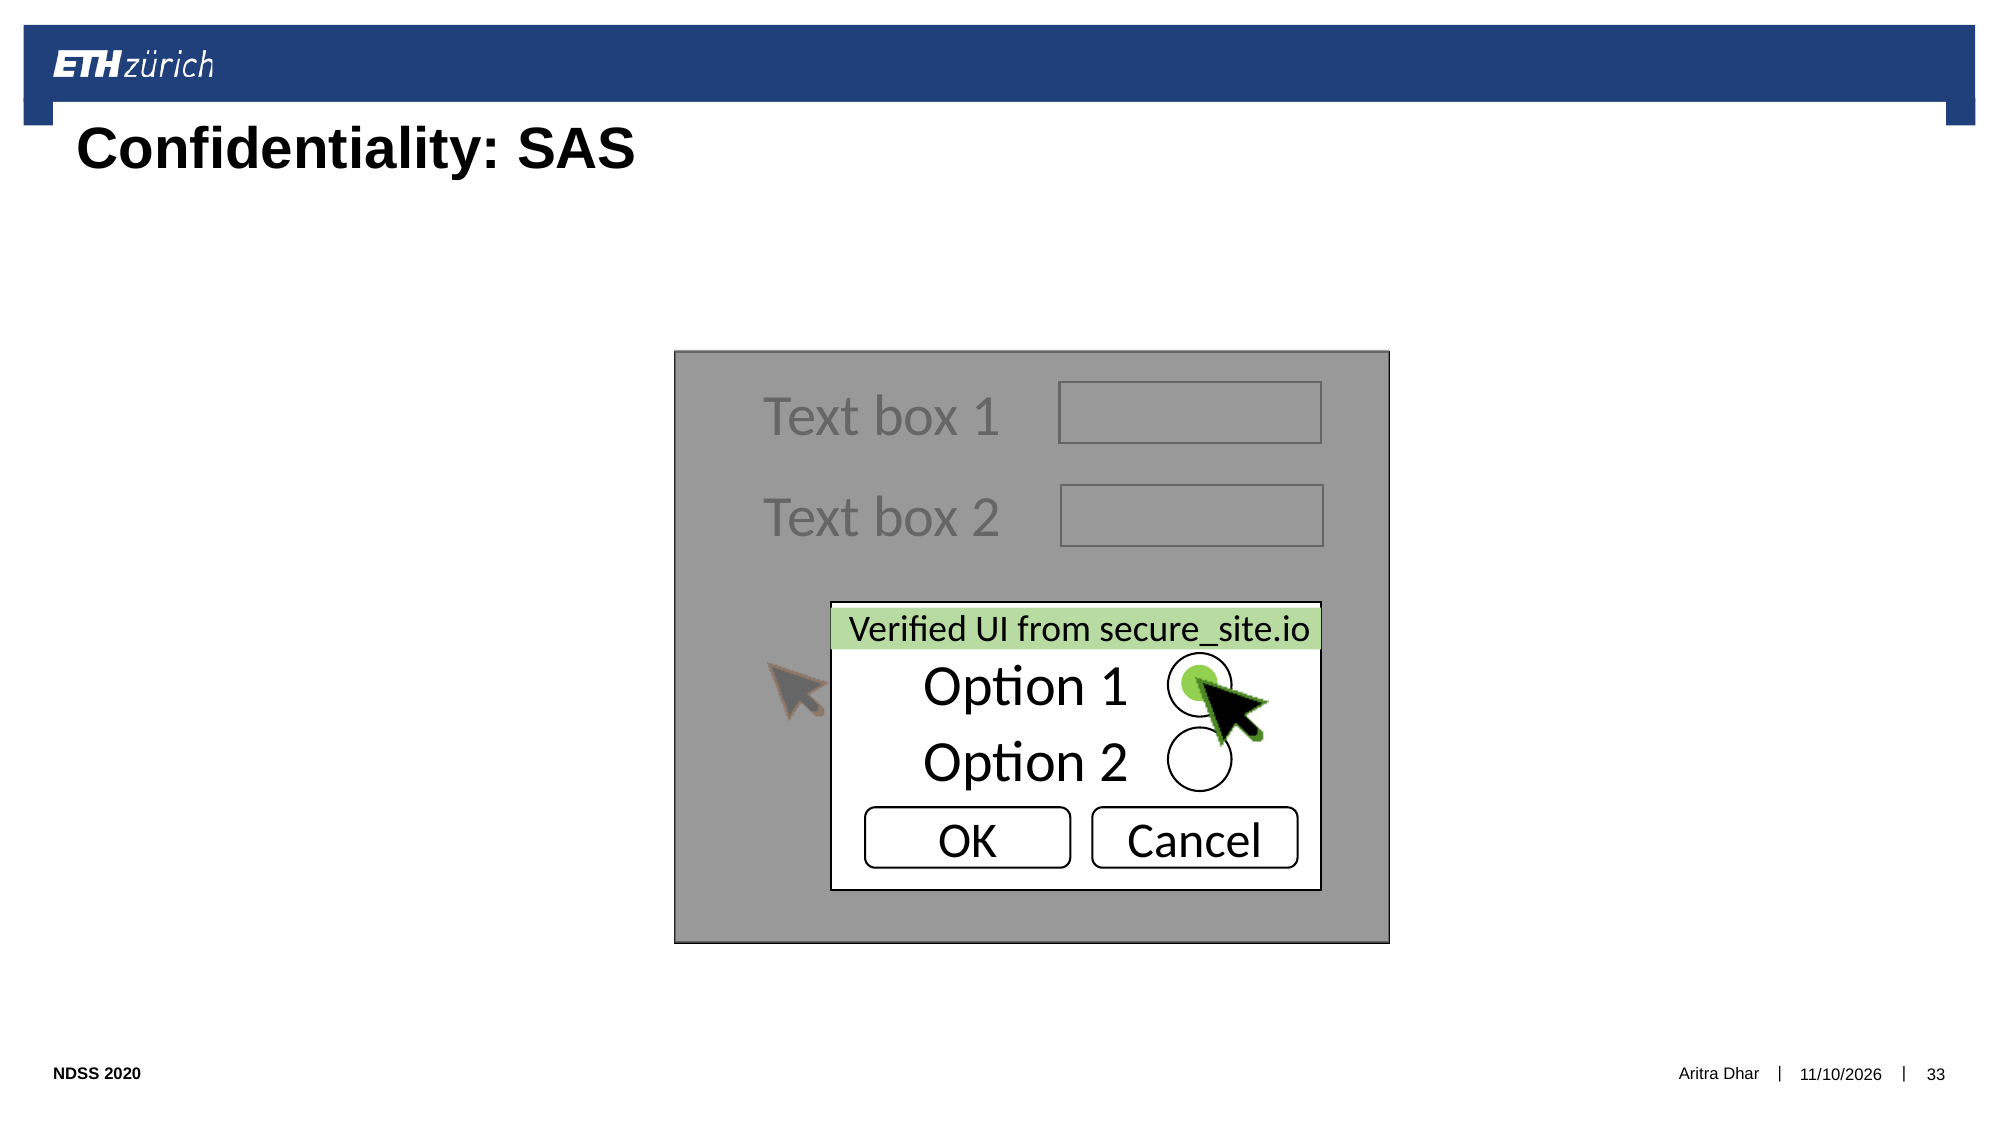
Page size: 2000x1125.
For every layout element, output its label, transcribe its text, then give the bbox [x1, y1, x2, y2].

text_box Cancel [1092, 807, 1298, 868]
slide_number 33 [1906, 1034, 1966, 1112]
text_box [1195, 677, 1269, 748]
text_box Verified UI from secure_site.io [834, 596, 1326, 656]
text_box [743, 369, 1324, 558]
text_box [906, 639, 1232, 802]
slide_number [1790, 1034, 1892, 1112]
title Confidentiality: SAS [53, 101, 1946, 262]
text_box OK [865, 807, 1071, 868]
text_box [674, 349, 1390, 943]
text_box [831, 650, 1322, 890]
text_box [766, 662, 829, 721]
footer Aritra Dhar [999, 1034, 1760, 1111]
text_box [830, 607, 834, 650]
